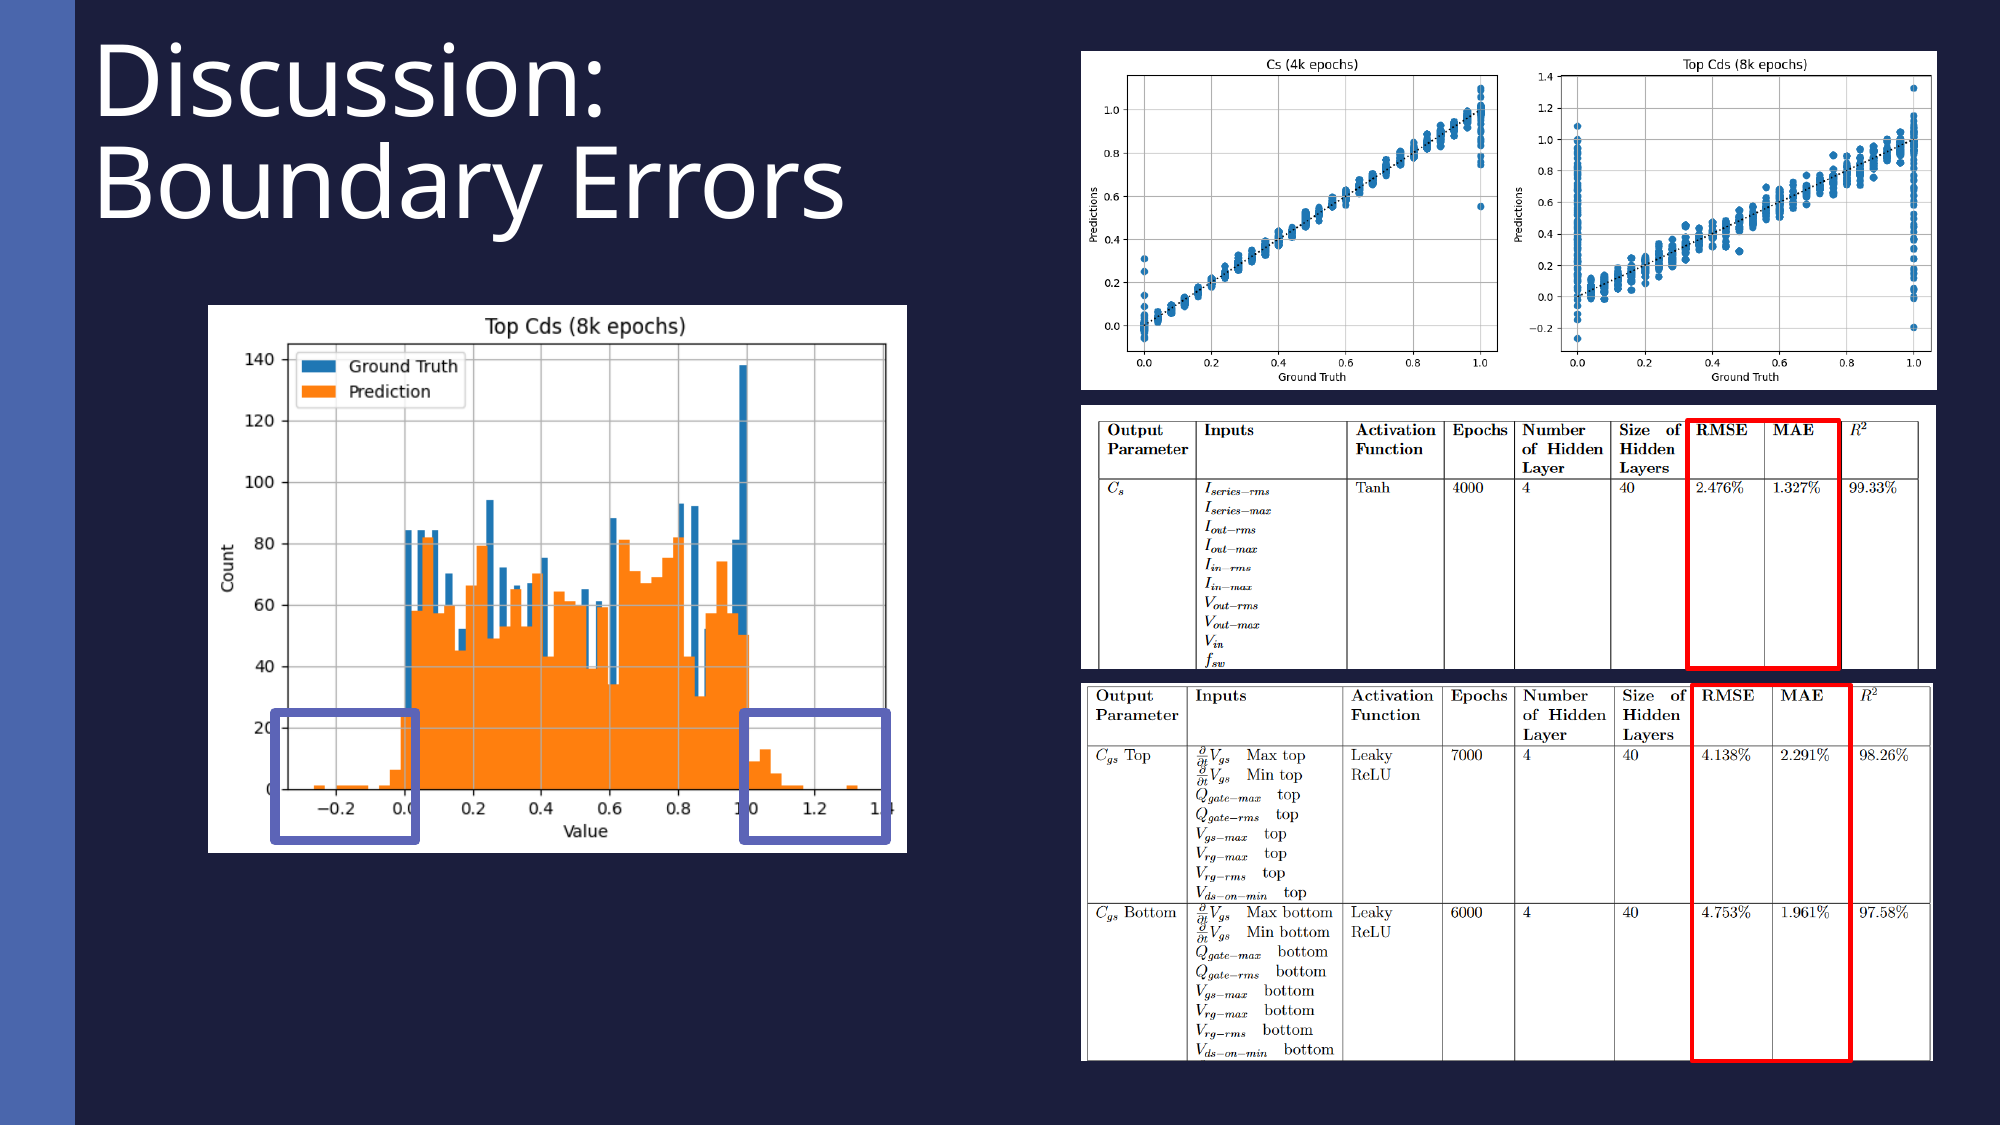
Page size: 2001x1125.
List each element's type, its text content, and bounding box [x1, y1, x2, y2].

picture [208, 305, 907, 854]
picture [1080, 405, 1936, 670]
title Discussion: Boundary Errors [76, 0, 1082, 247]
picture [1080, 50, 1937, 390]
picture [1080, 683, 1933, 1062]
